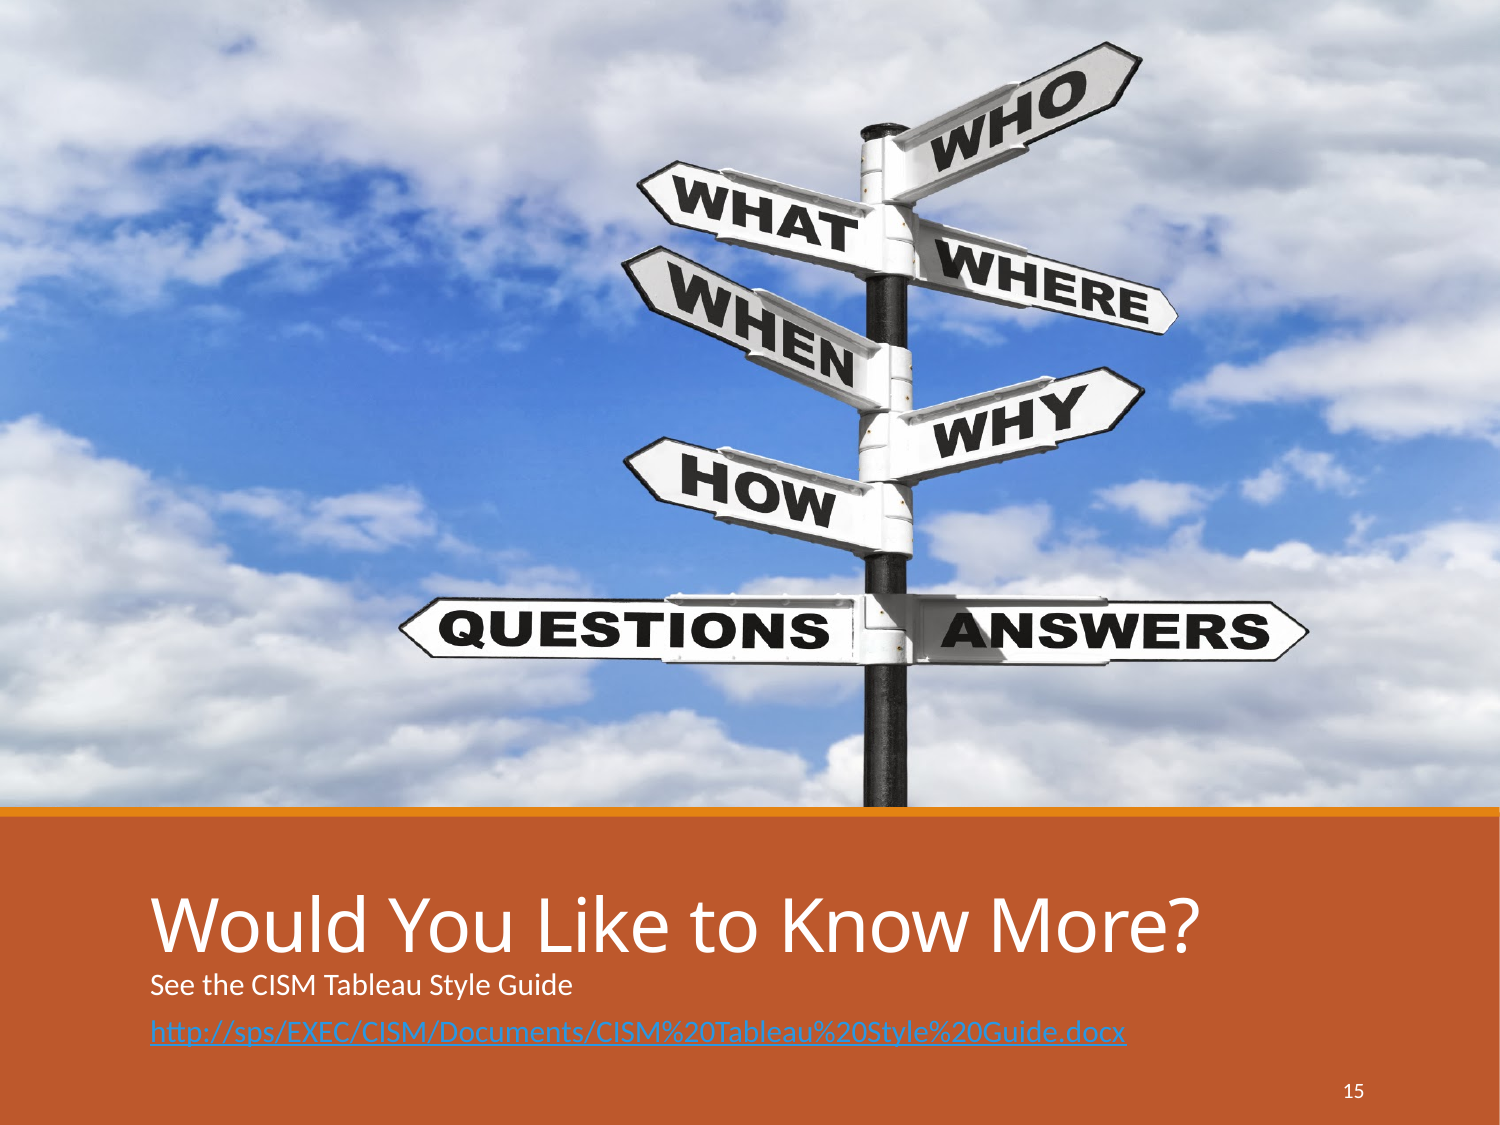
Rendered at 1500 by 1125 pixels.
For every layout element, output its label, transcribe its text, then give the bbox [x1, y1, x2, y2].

picture [0, 0, 1500, 807]
title Would You Like to Know More? [135, 832, 1380, 968]
list See the CISM Tableau Style Guide http://sps/EXEC/CISM/Documents/CISM%20Tableau%20Style%20Guide.docx [135, 968, 1380, 1067]
slide_number 15 [1218, 1059, 1380, 1120]
